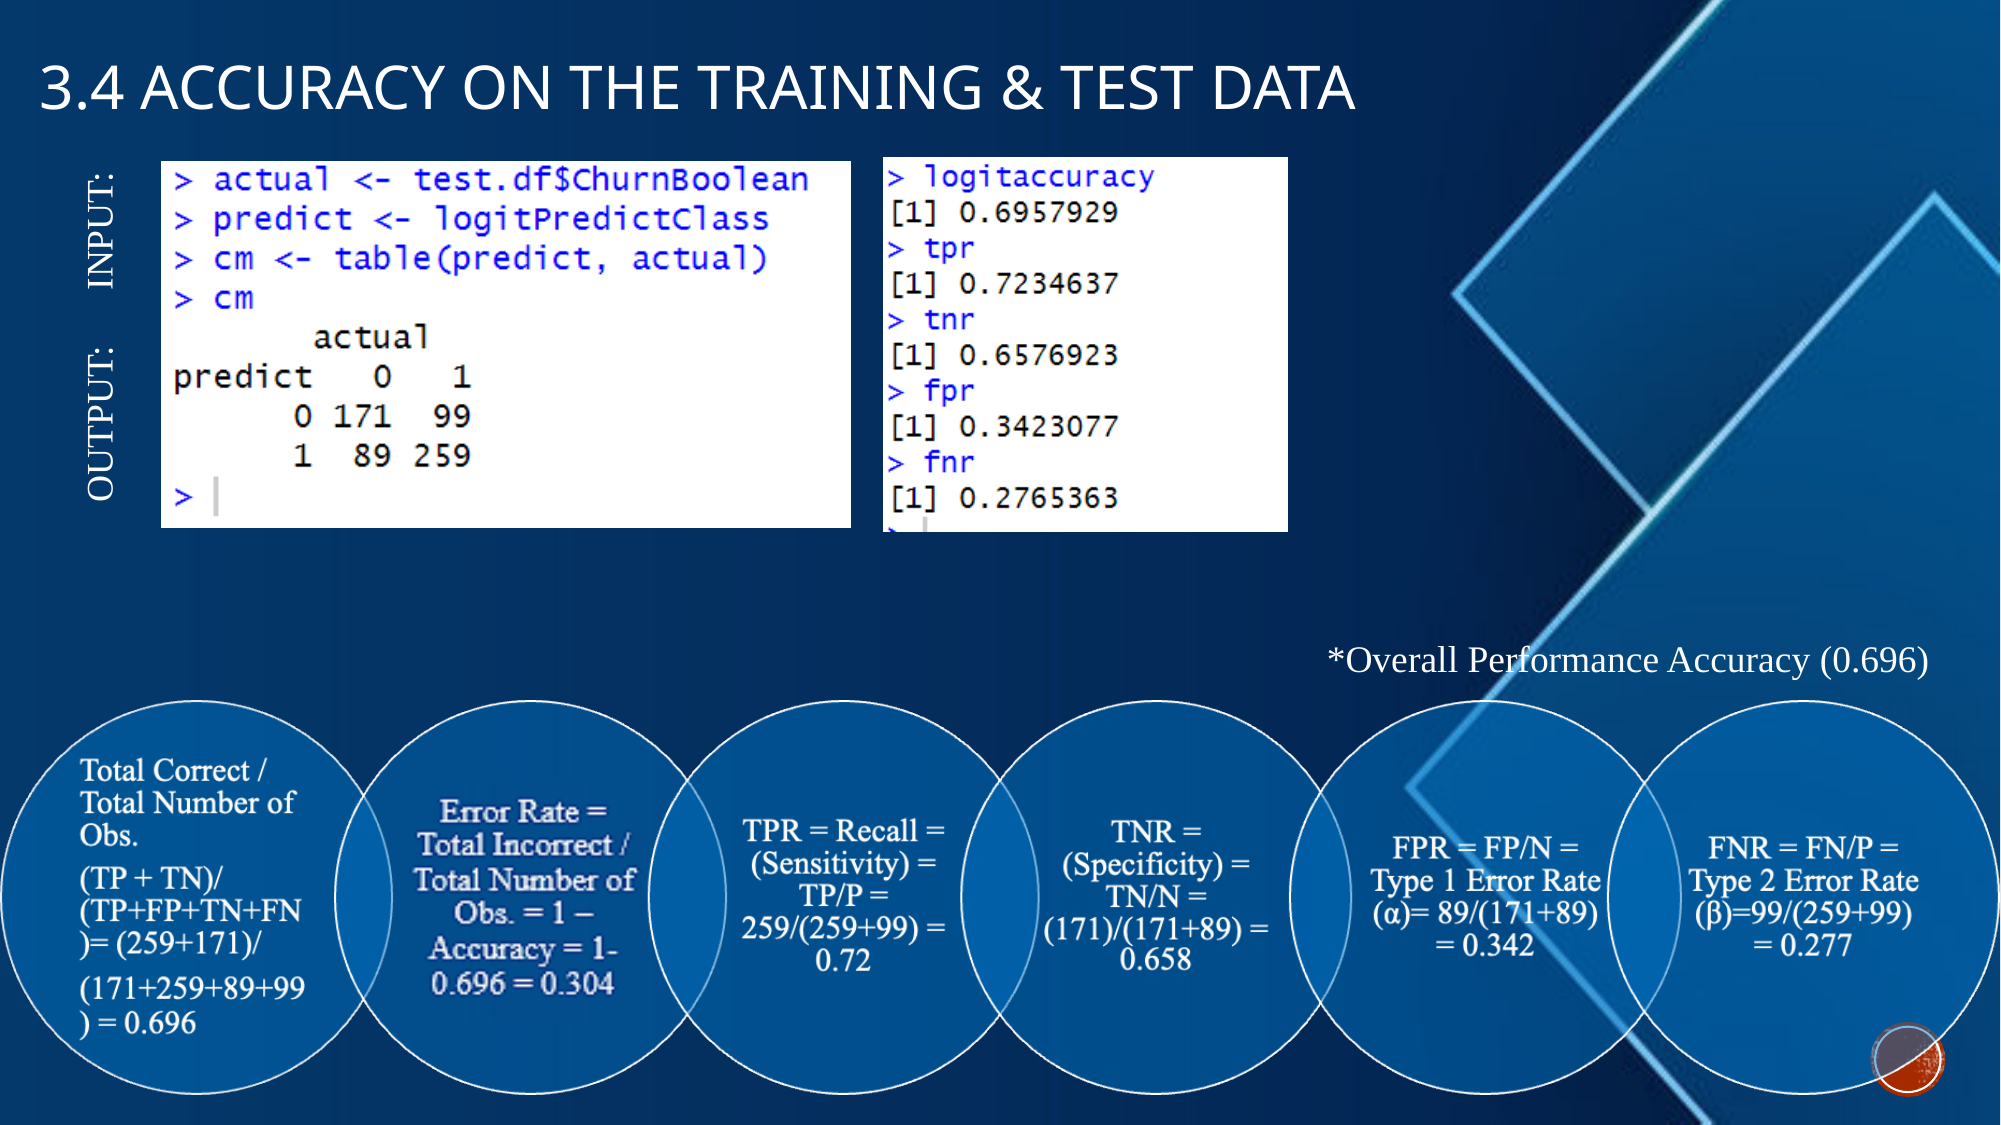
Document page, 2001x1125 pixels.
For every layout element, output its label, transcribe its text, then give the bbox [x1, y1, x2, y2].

text_box *Overall Performance Accuracy (0.696) [1312, 627, 2000, 688]
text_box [0, 701, 2000, 1093]
title 3.4 Accuracy on the training & test data [24, 33, 1675, 147]
text_box OUTPUT: [67, 298, 128, 517]
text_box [38, 1095, 1975, 1102]
picture [0, 0, 2001, 1125]
text_box INPUT: [67, 149, 128, 298]
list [164, 163, 848, 526]
